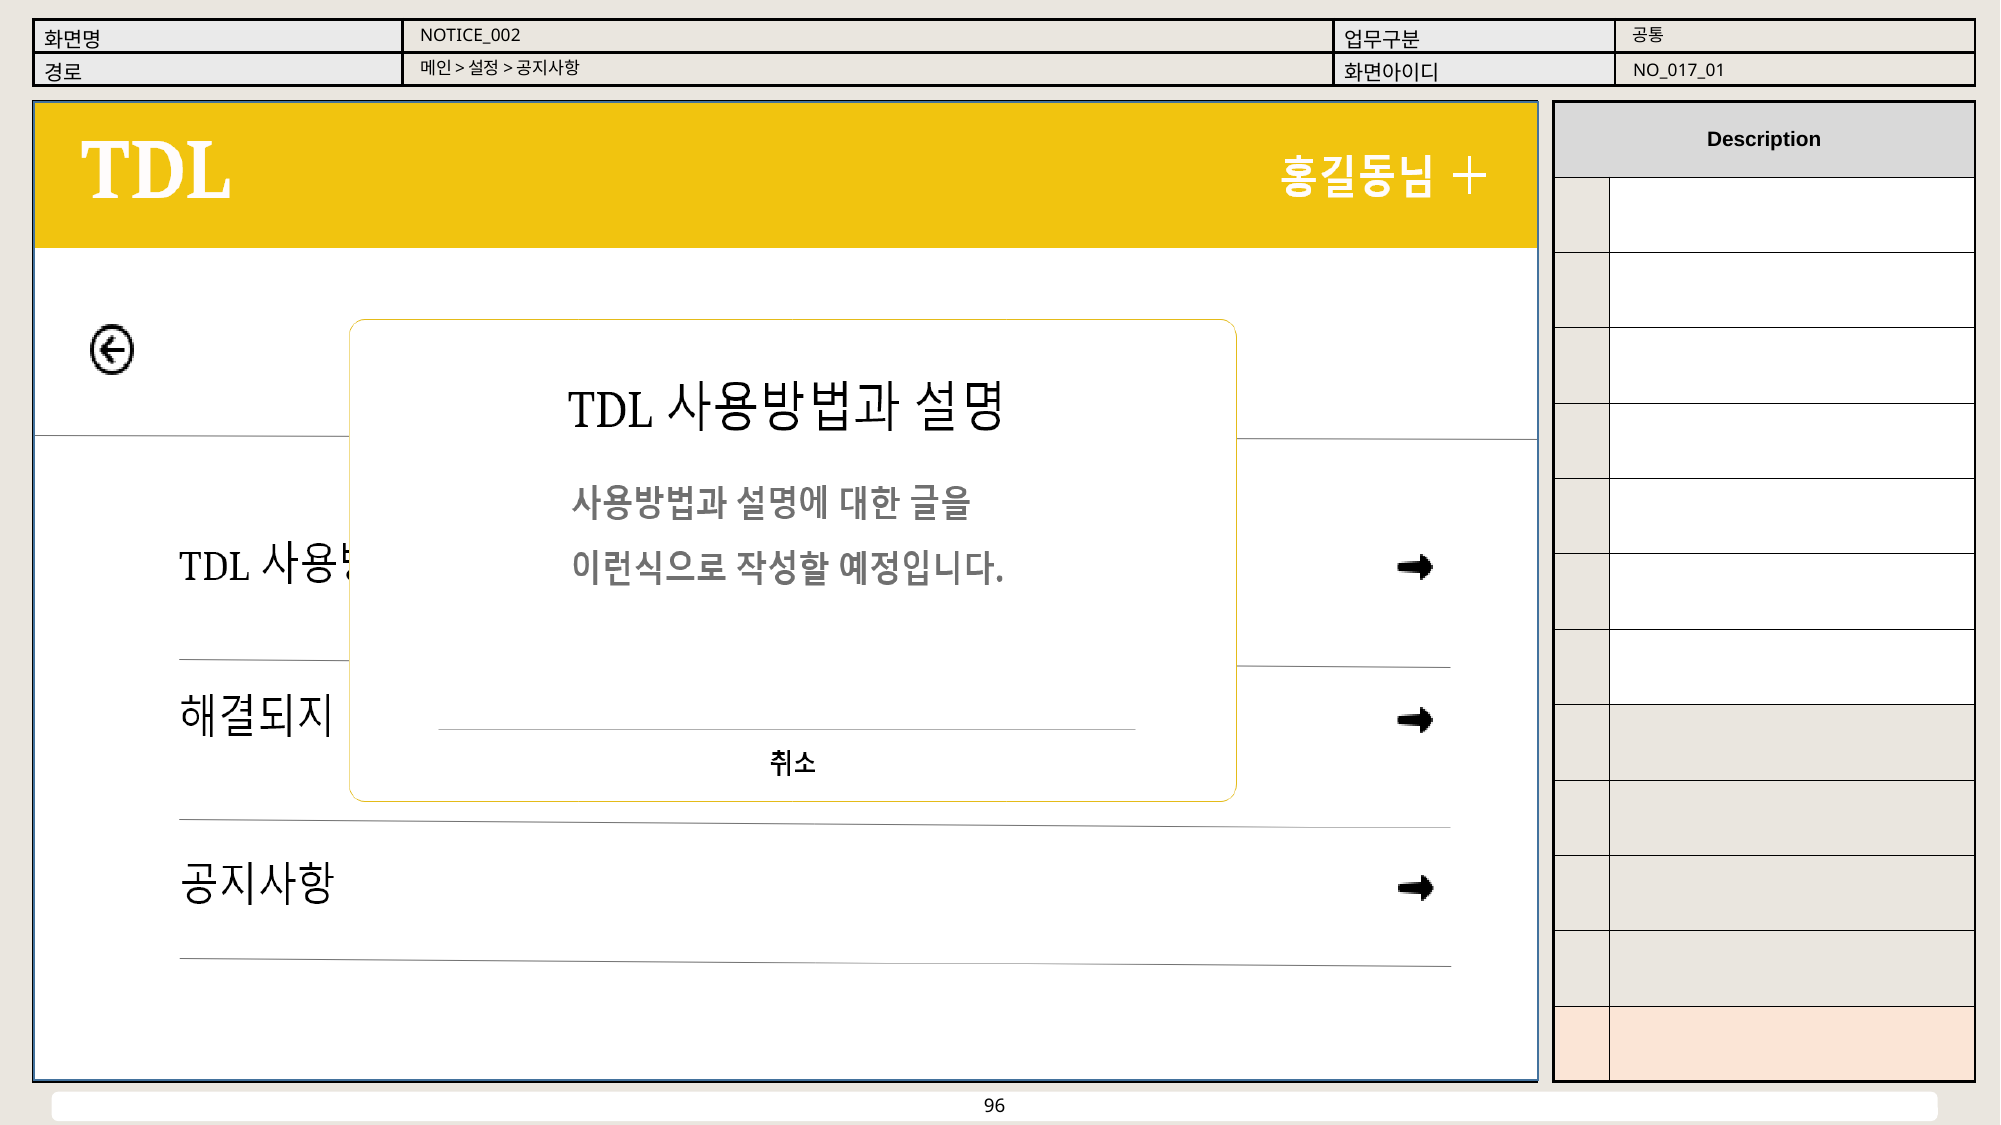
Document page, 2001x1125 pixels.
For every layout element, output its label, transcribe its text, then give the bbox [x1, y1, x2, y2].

list NOTICE_002 [404, 19, 1331, 52]
list NO_017_01 [1618, 53, 1976, 88]
list 메인>설정>공지사항 [404, 52, 1331, 86]
list 공통 [1617, 19, 1975, 54]
text_box [33, 101, 1539, 1081]
